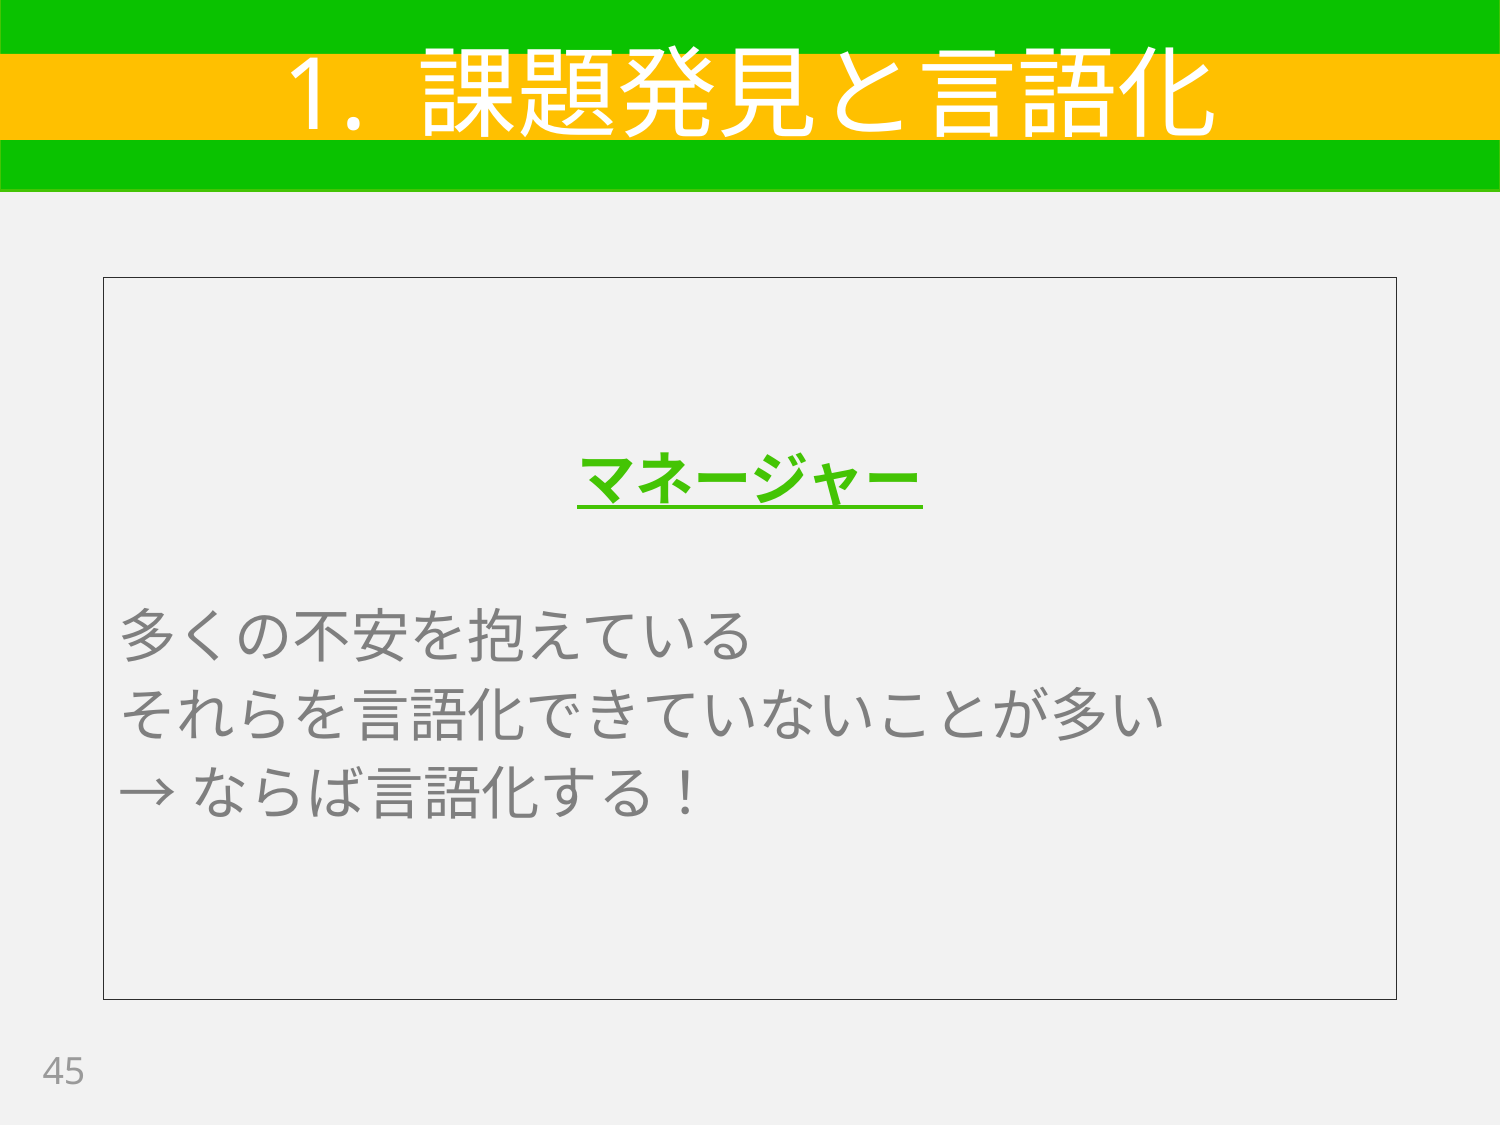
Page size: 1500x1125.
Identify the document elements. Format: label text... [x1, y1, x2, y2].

list マネージャー 多くの不安を抱えている それらを言語化できていないことが多い →ならば言語化する！ [103, 277, 1397, 1000]
title 1. 課題発見と言語化 [0, 53, 1500, 140]
slide_number 45 [27, 1042, 146, 1102]
